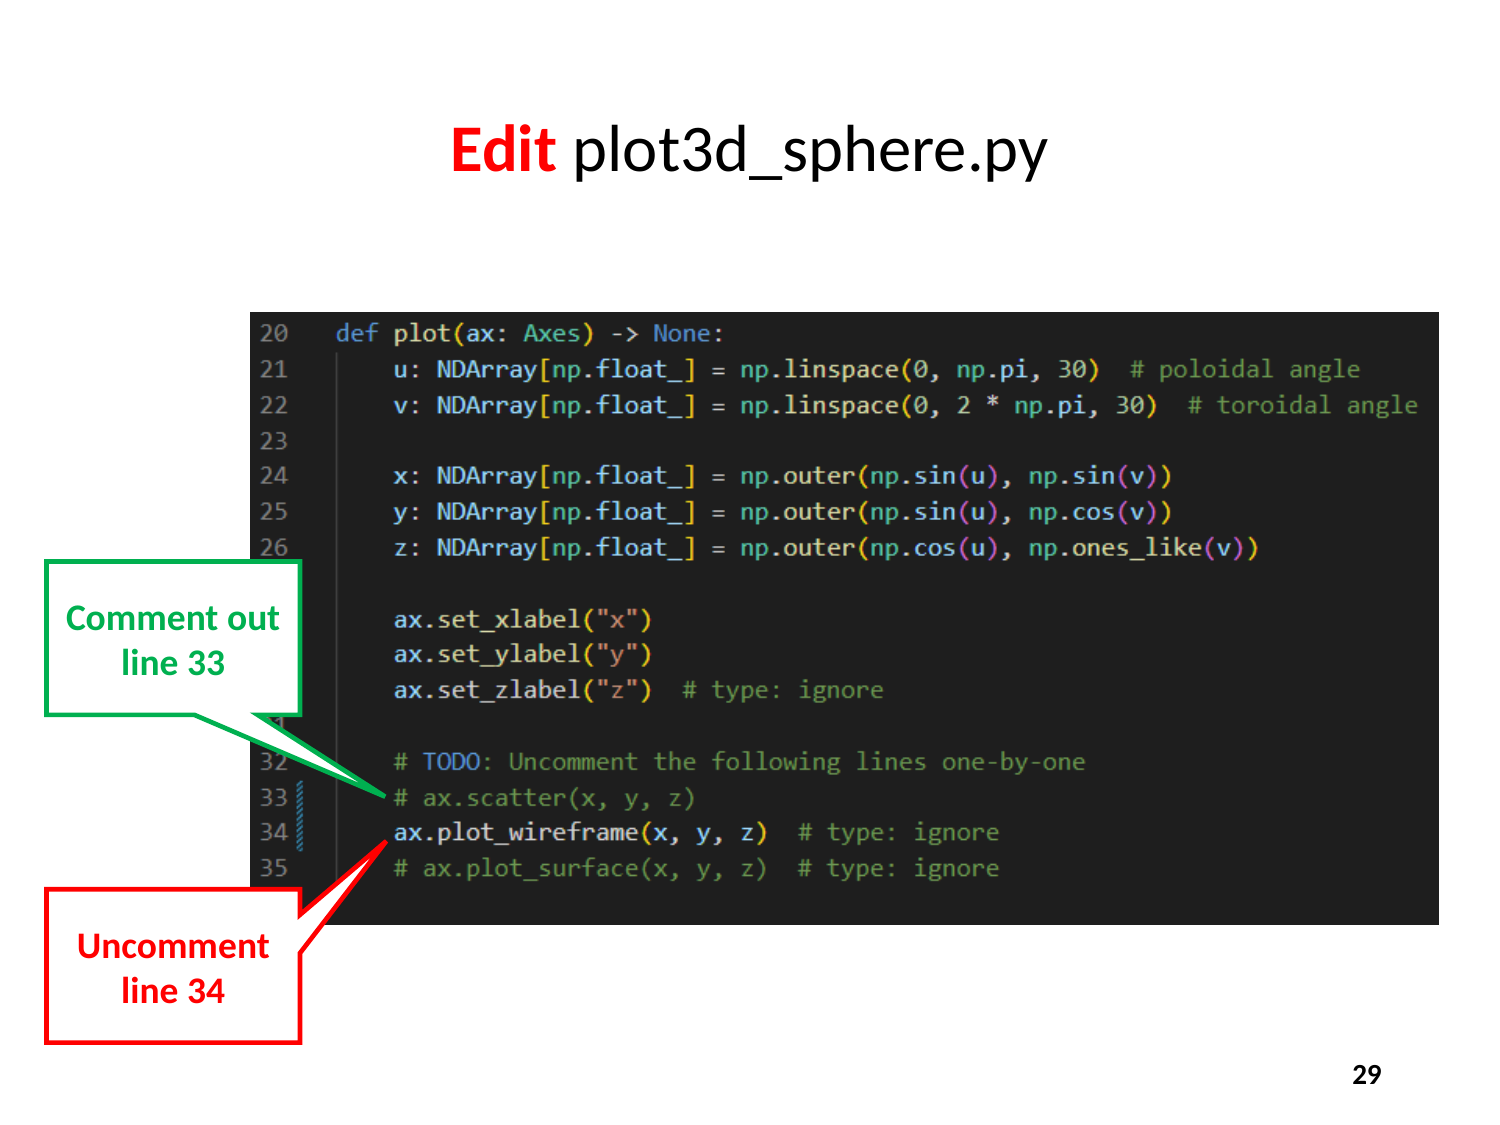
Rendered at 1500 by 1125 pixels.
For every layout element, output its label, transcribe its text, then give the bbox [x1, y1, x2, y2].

picture [249, 312, 1439, 925]
slide_number 29 [1059, 1042, 1397, 1103]
title Edit plot3d_sphere.py [103, 59, 1397, 241]
text_box Uncomment line 34 [45, 888, 323, 1044]
text_box Comment out line 33 [45, 560, 249, 740]
